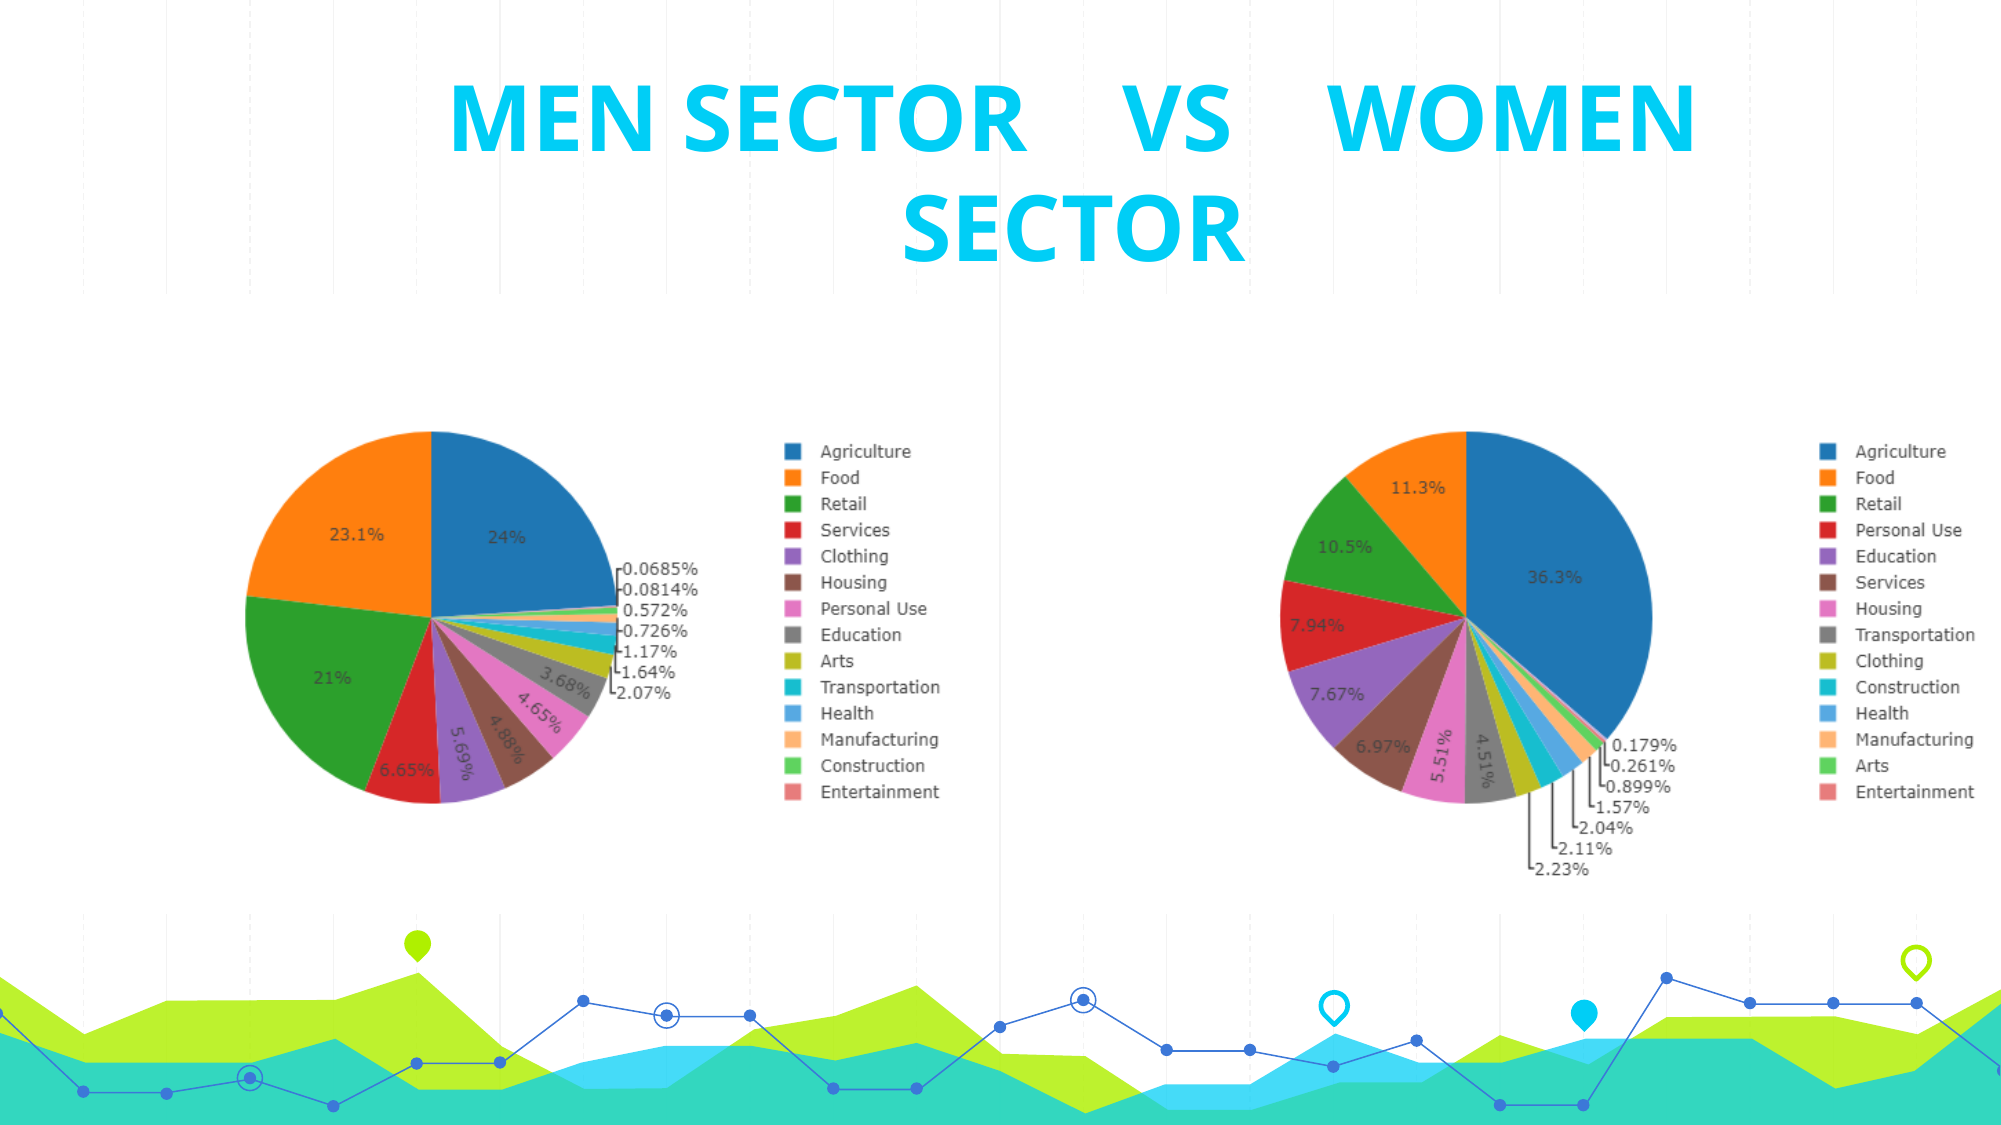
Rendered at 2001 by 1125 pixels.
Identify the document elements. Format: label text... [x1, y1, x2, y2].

picture [1035, 293, 2000, 915]
picture [0, 293, 965, 915]
title MEN SECTOR VS WOMEN SECTOR [308, 138, 1839, 296]
